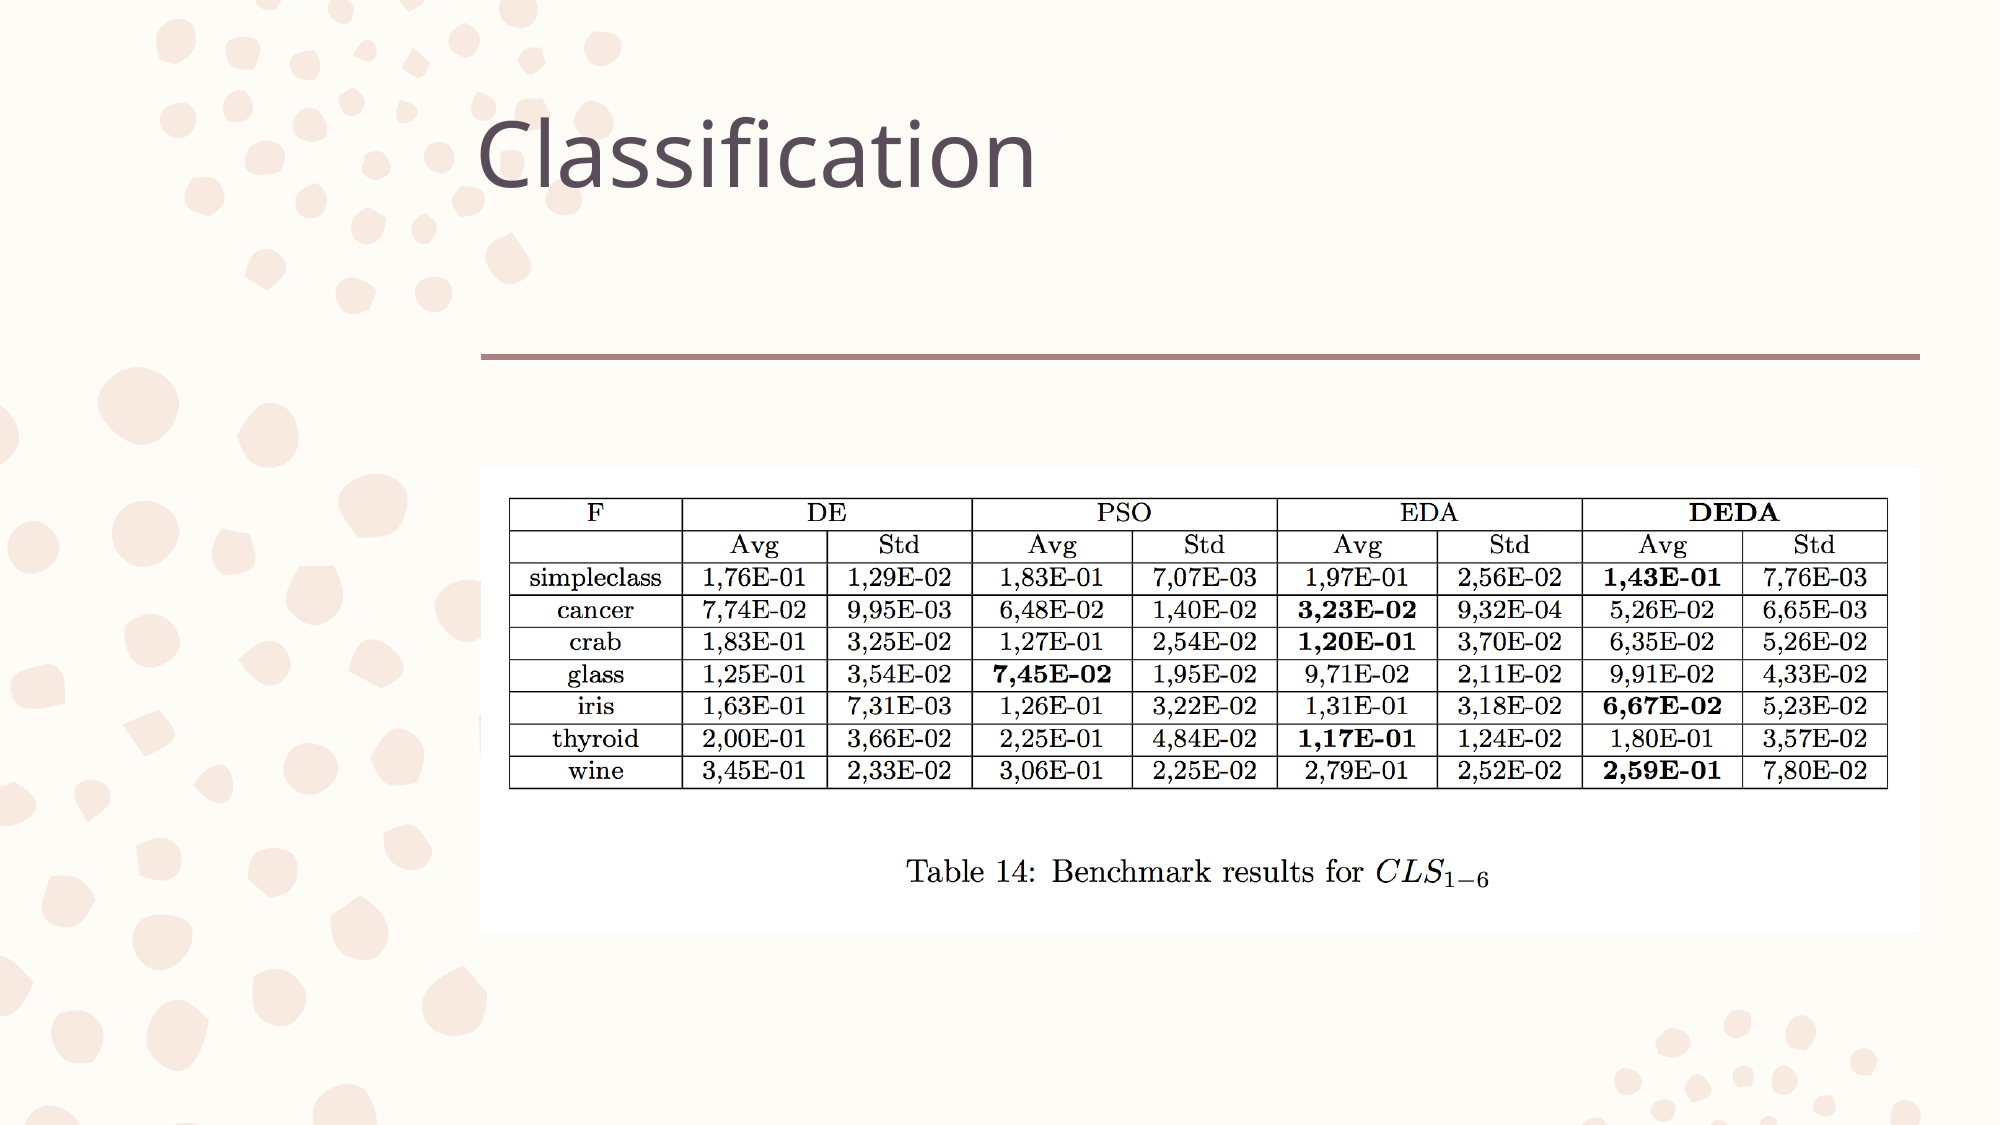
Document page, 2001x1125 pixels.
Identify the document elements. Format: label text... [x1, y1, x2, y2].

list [480, 466, 1921, 933]
title Classification [460, 93, 1920, 350]
